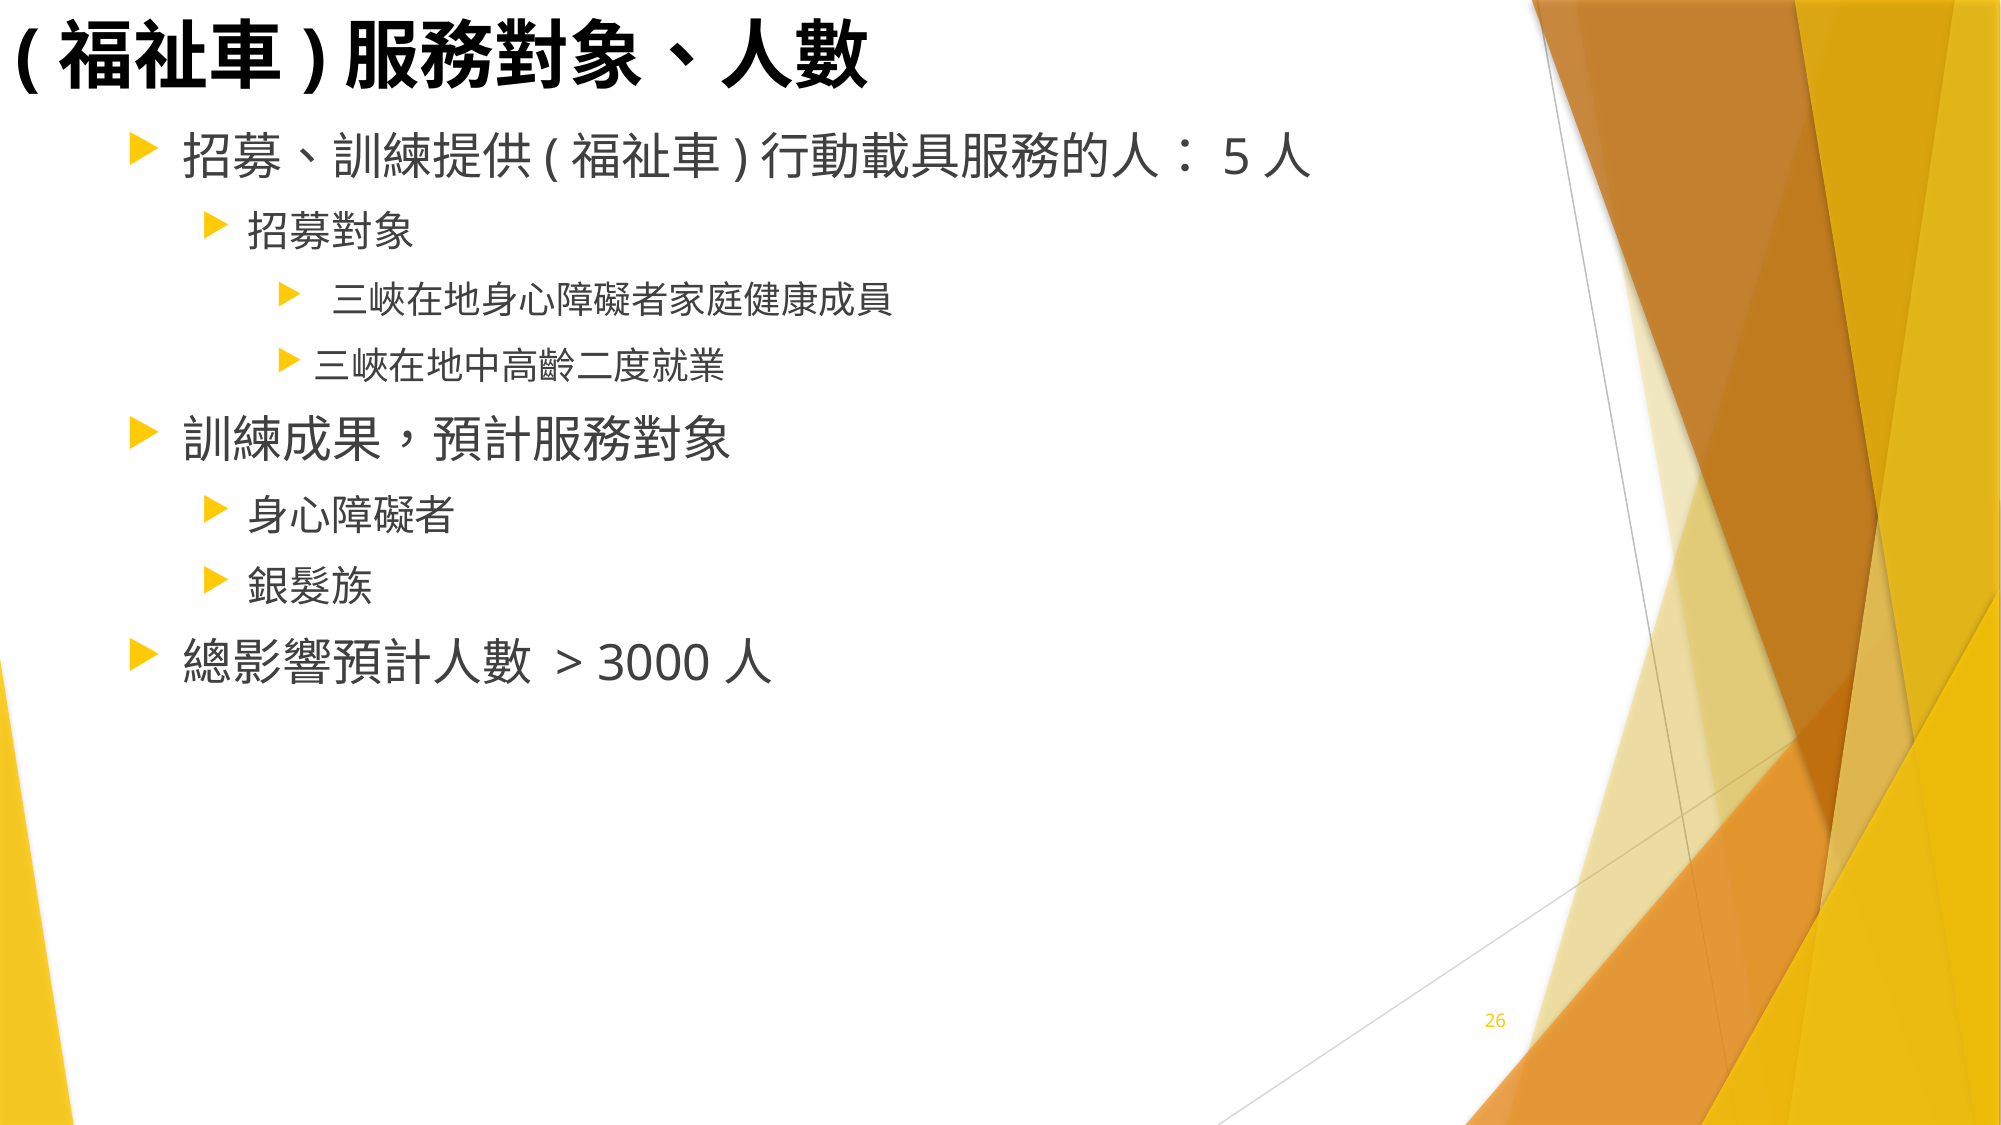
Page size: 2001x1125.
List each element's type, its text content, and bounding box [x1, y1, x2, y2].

title (福祉車)服務對象、人數 [0, 0, 1411, 117]
list 招募、訓練提供(福祉車)行動載具服務的人：5人 招募對象 三峽在地身心障礙者家庭健康成員 三峽在地中高齡二度就業 訓練成果，預計服務對象 身心障礙者 銀髮族 總影響預計人數 > 3000人 [111, 116, 1522, 992]
slide_number 26 [1409, 991, 1522, 1051]
